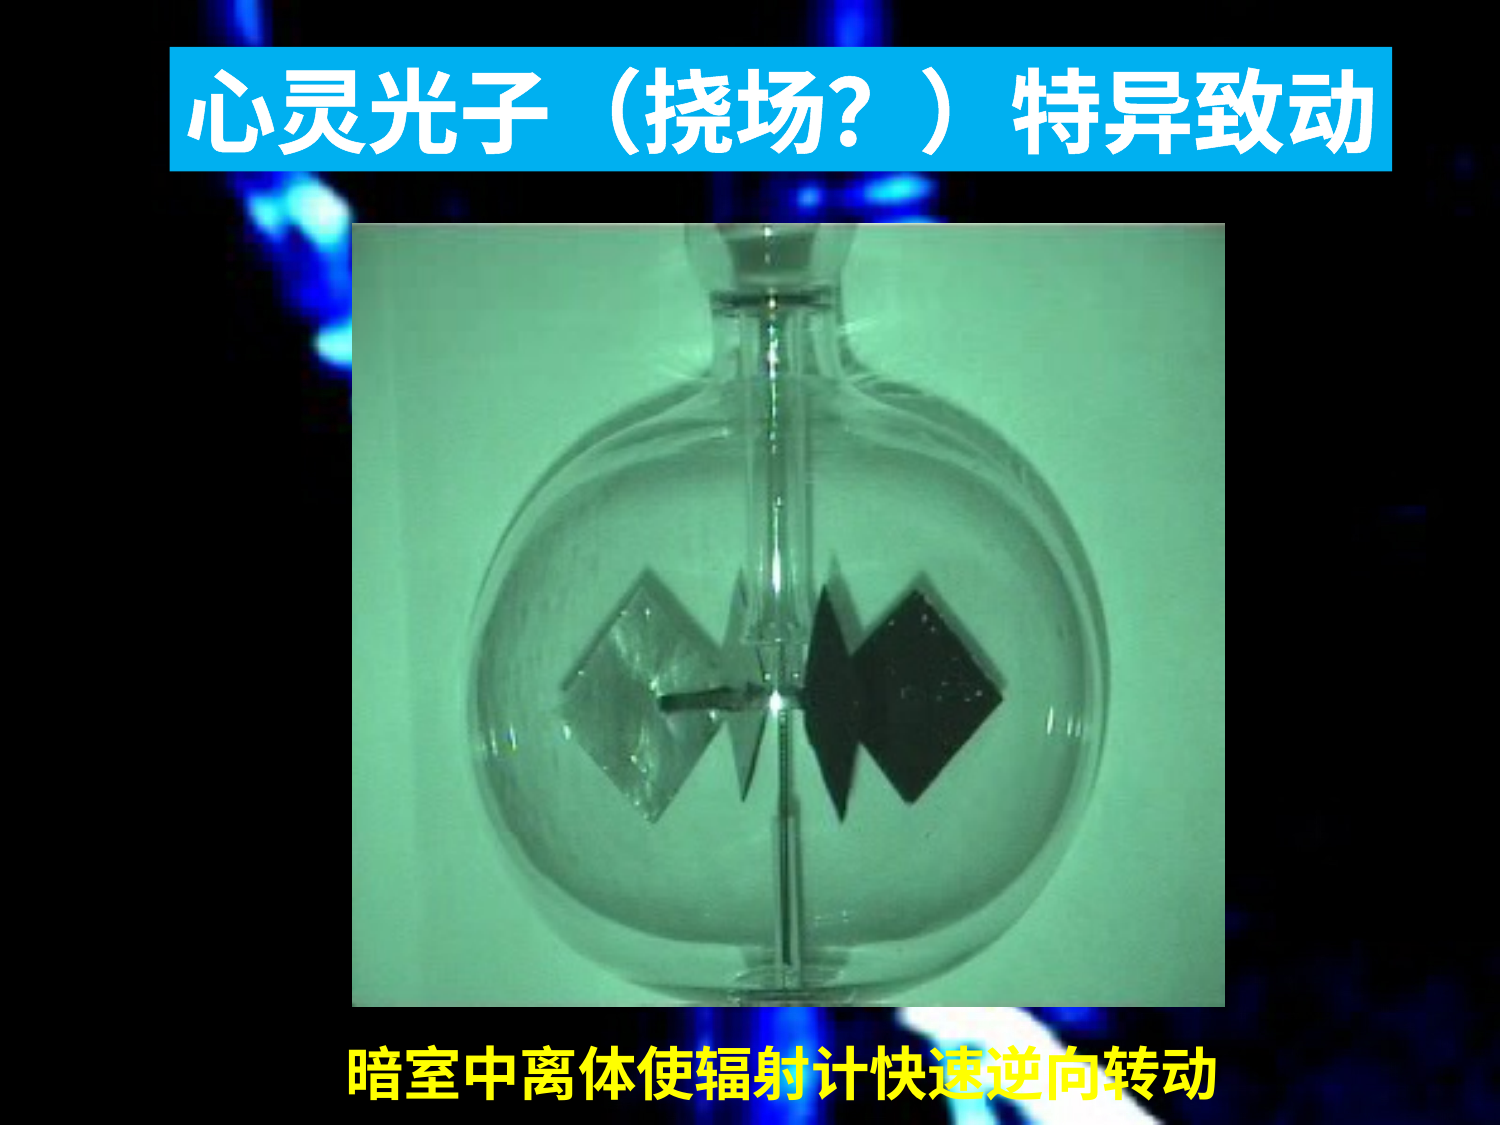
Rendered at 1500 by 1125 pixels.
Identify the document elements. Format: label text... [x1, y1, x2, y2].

subtitle 暗室中离体使辐射计快速逆向转动 [304, 1030, 1278, 1125]
text_box 心灵光子（挠场？）特异致动 [169, 46, 1393, 172]
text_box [351, 222, 1226, 1009]
picture [0, 0, 1500, 1125]
